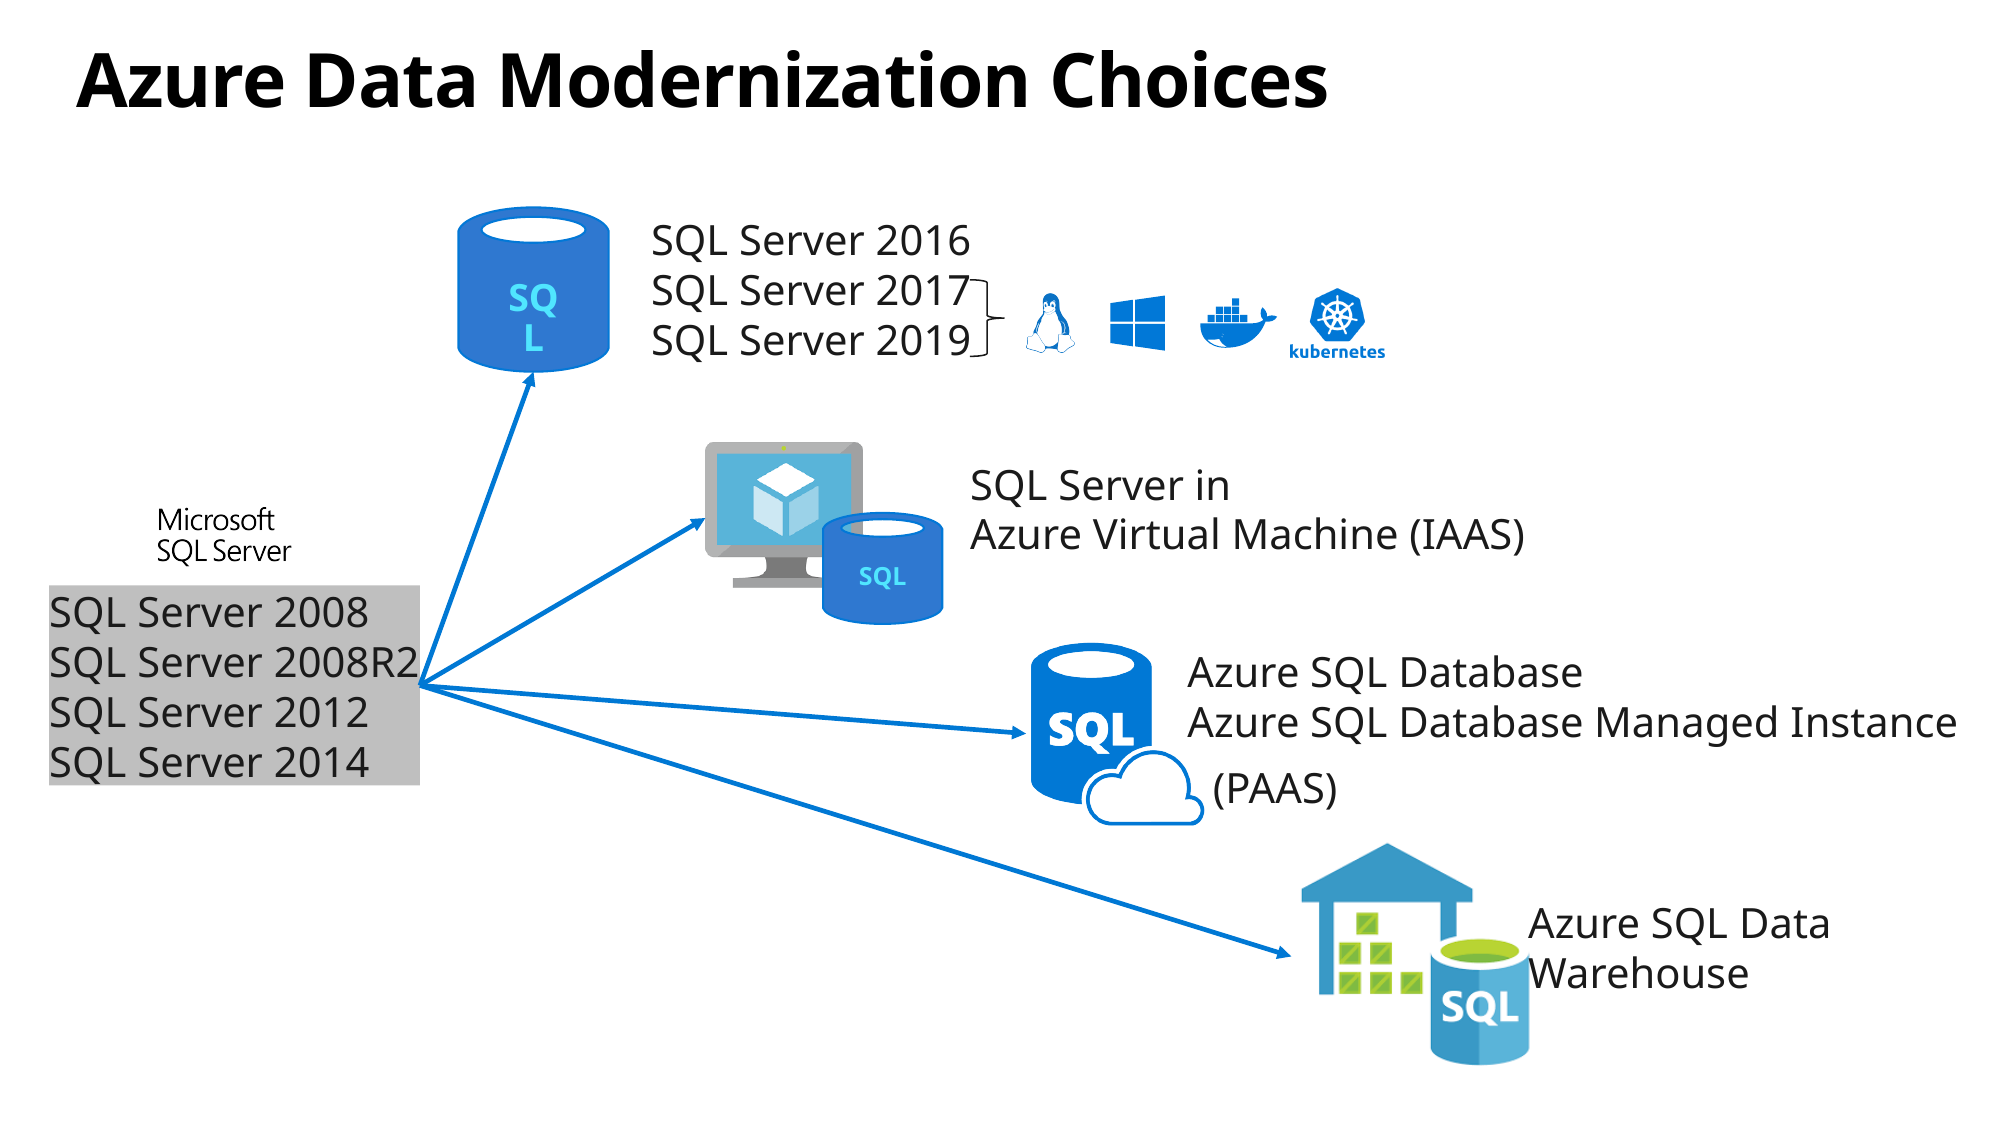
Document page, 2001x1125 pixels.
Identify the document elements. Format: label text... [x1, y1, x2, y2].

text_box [410, 686, 1292, 957]
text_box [705, 435, 943, 636]
text_box (PAAS) [1292, 761, 1338, 813]
text_box SQL Server 2016 SQL Server 2017 SQL Server 2019 [651, 213, 972, 365]
text_box Azure SQL Database Azure SQL Database Managed Instance [1210, 645, 1959, 746]
picture [141, 493, 307, 577]
text_box [969, 279, 1005, 358]
picture [1025, 641, 1210, 686]
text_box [1025, 288, 1385, 359]
title Azure Data Modernization Choices [76, 32, 1885, 124]
text_box SQL Server 2008 SQL Server 2008R2 SQL Server 2012 SQL Server 2014 [49, 585, 410, 786]
text_box Azure SQL Data Warehouse [1535, 896, 1843, 997]
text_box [410, 517, 706, 686]
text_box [410, 371, 534, 517]
text_box SQL Server in Azure Virtual Machine (IAAS) [970, 458, 1526, 559]
picture [1290, 834, 1535, 1079]
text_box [458, 207, 609, 372]
